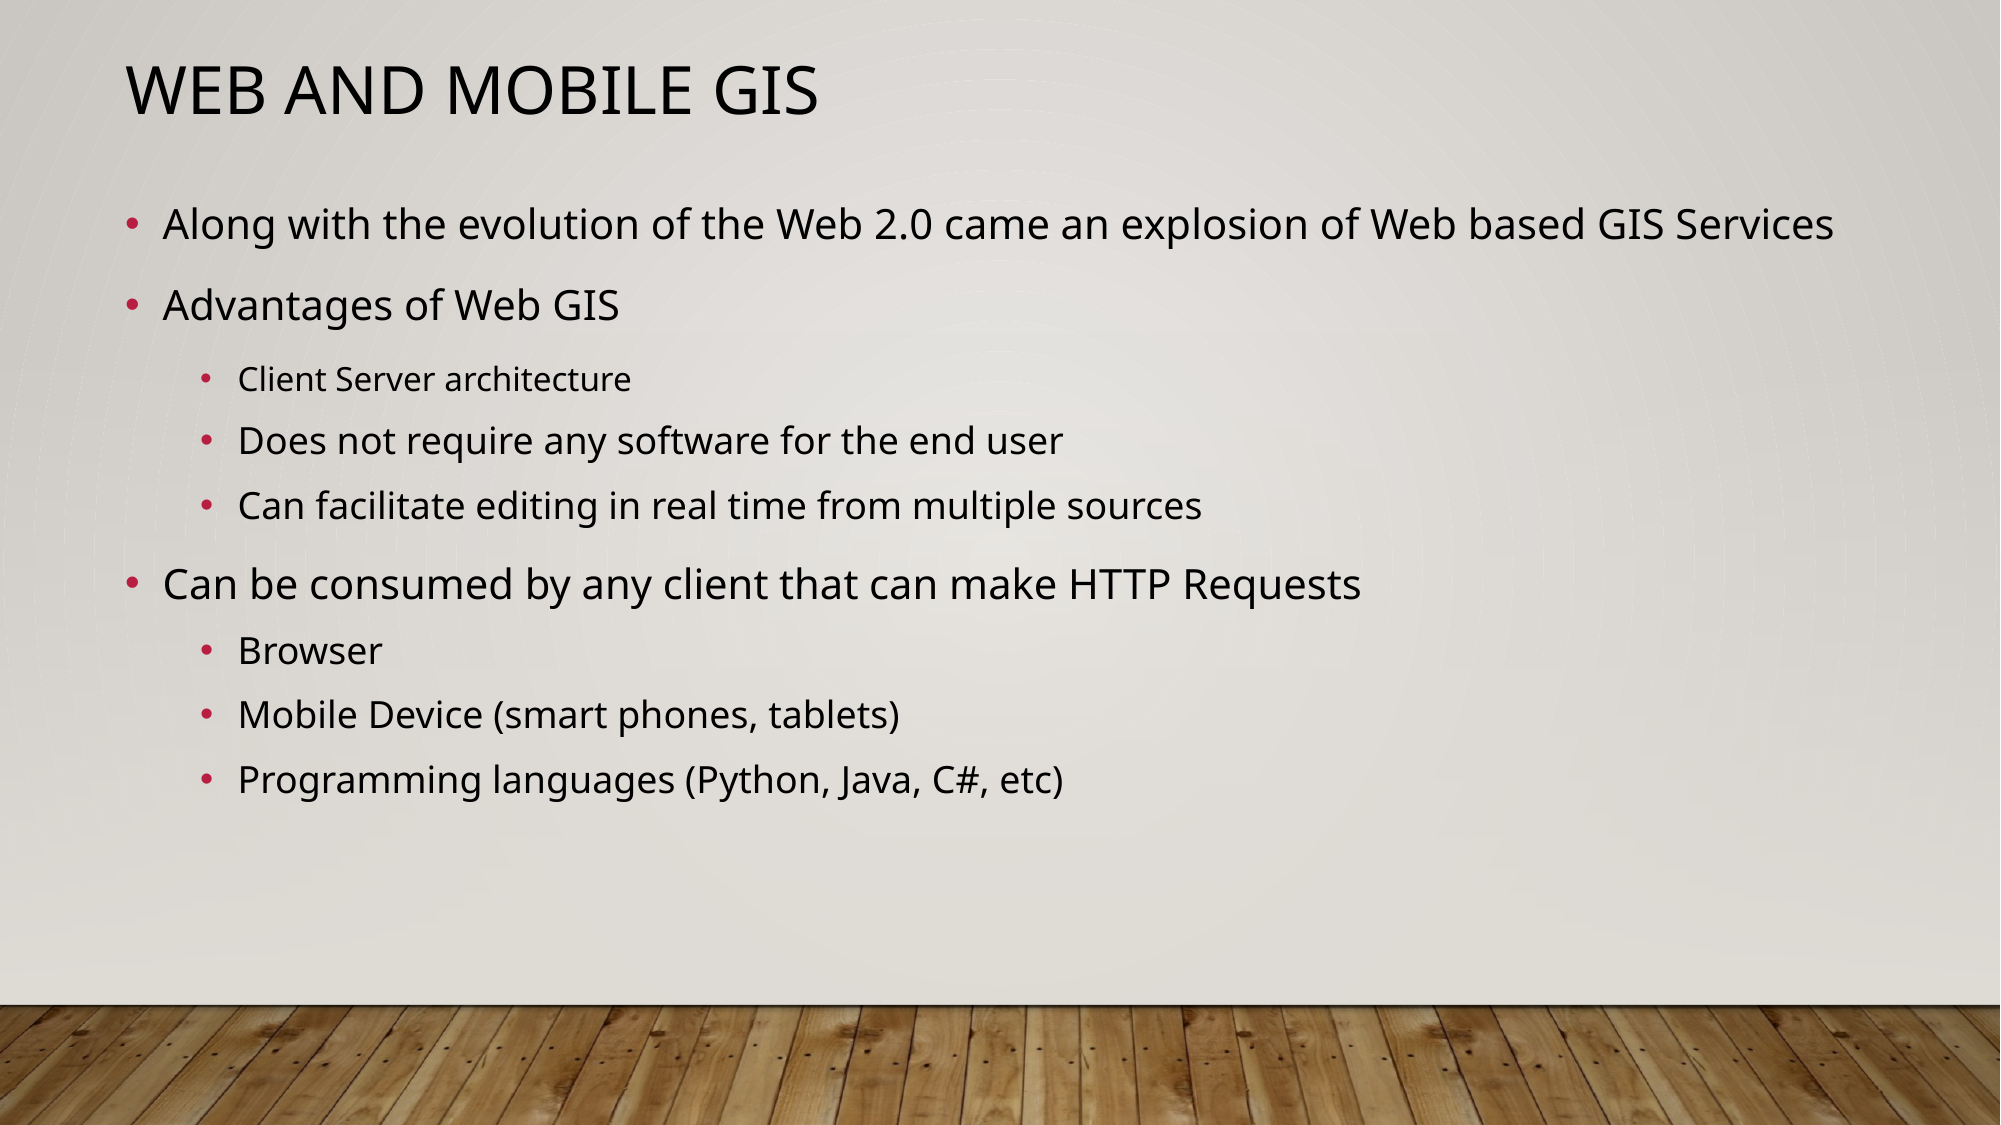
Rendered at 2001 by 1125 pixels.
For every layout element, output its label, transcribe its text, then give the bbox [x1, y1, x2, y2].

title Web and Mobile GIS [110, 49, 1836, 180]
list Along with the evolution of the Web 2.0 came an explosion of Web based GIS Services Advantages of Web GIS Client Server architecture Does not require any software for the end user Can facilitate editing in real time from multiple sources Can be consumed by any client that can make HTTP Requests Browser Mobile Device (smart phones, tablets) Programming languages (Python, Java, C#, etc) [110, 180, 1860, 1051]
picture [0, 1005, 2000, 1125]
